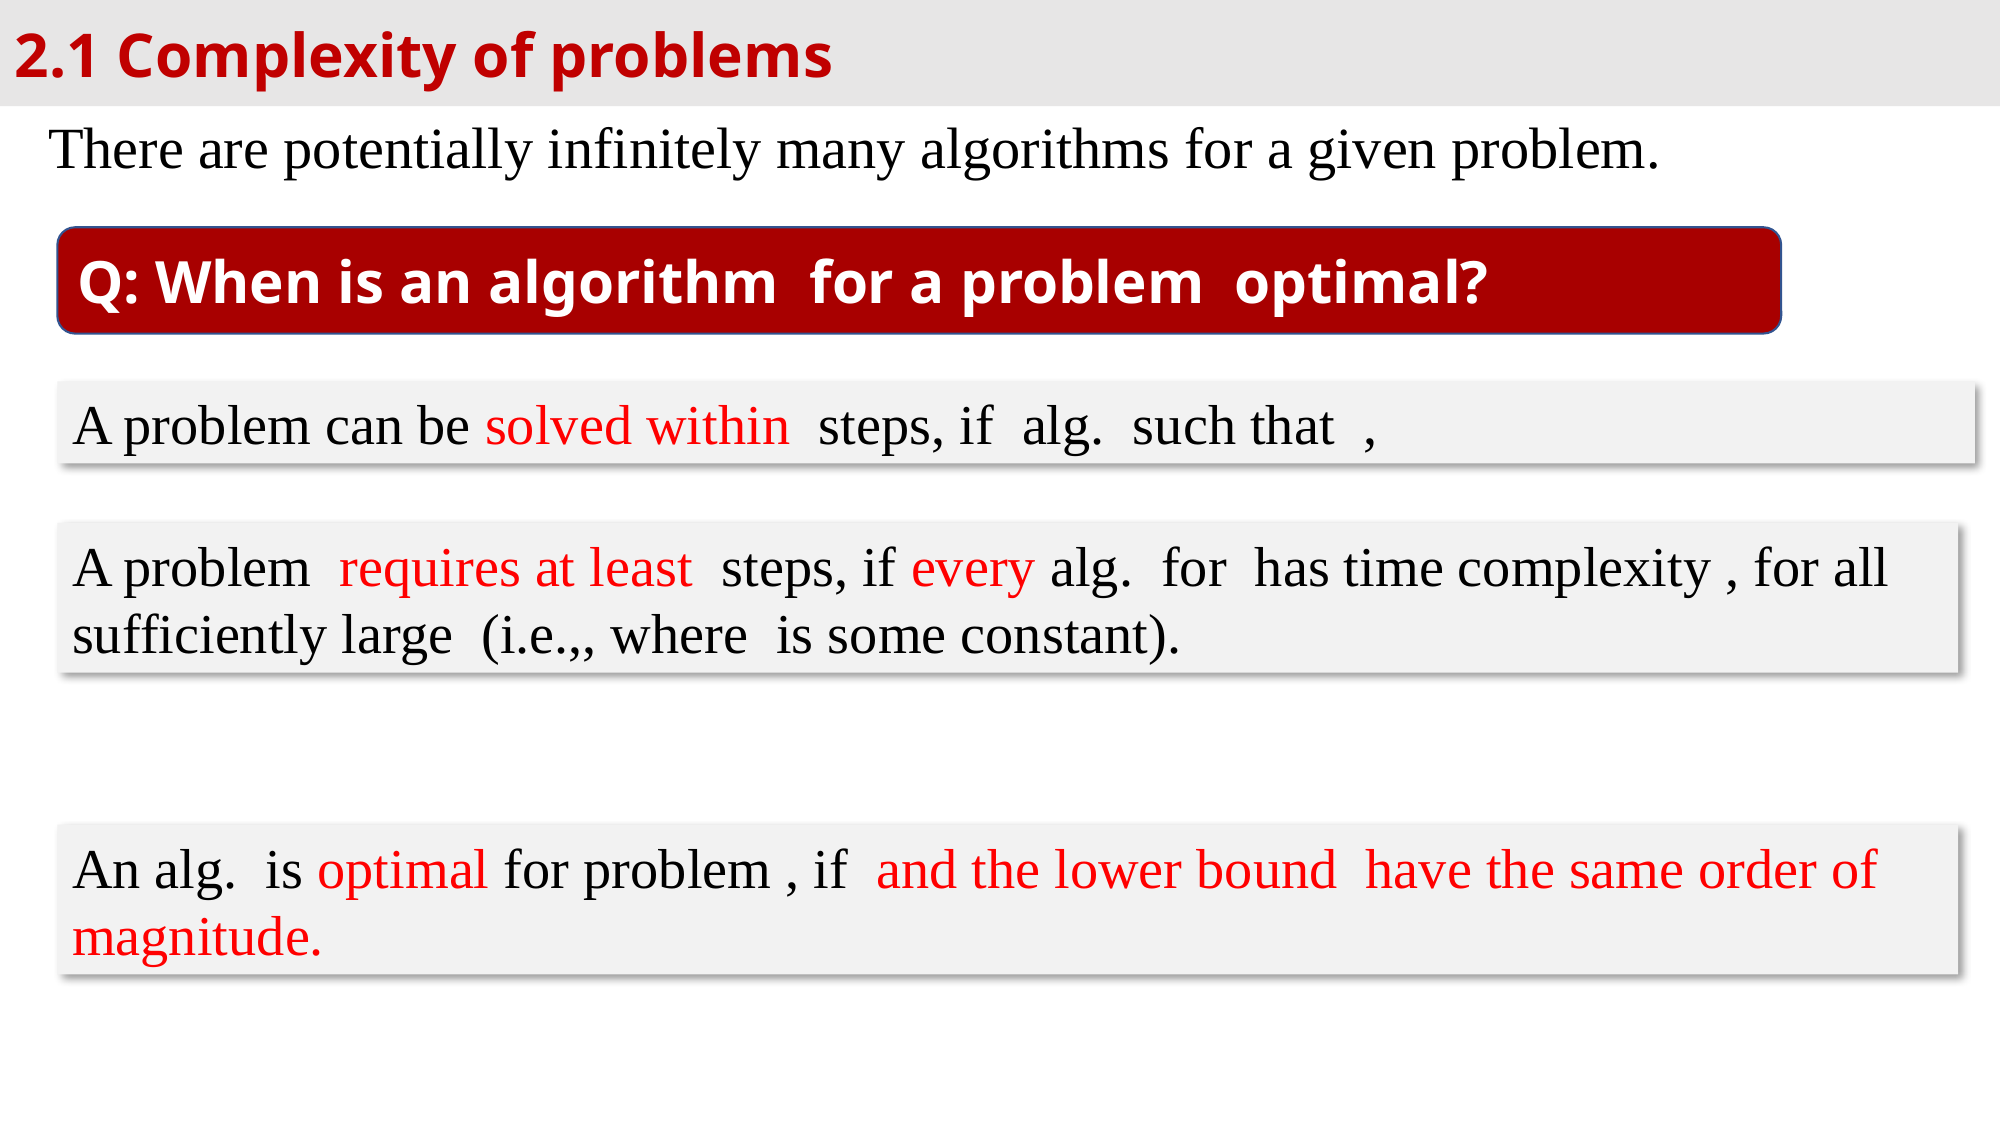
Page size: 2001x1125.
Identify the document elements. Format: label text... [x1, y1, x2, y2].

text_box There are potentially infinitely many algorithms for a given problem. [33, 102, 1811, 195]
text_box 2.1 Complexity of problems [0, 0, 2000, 107]
